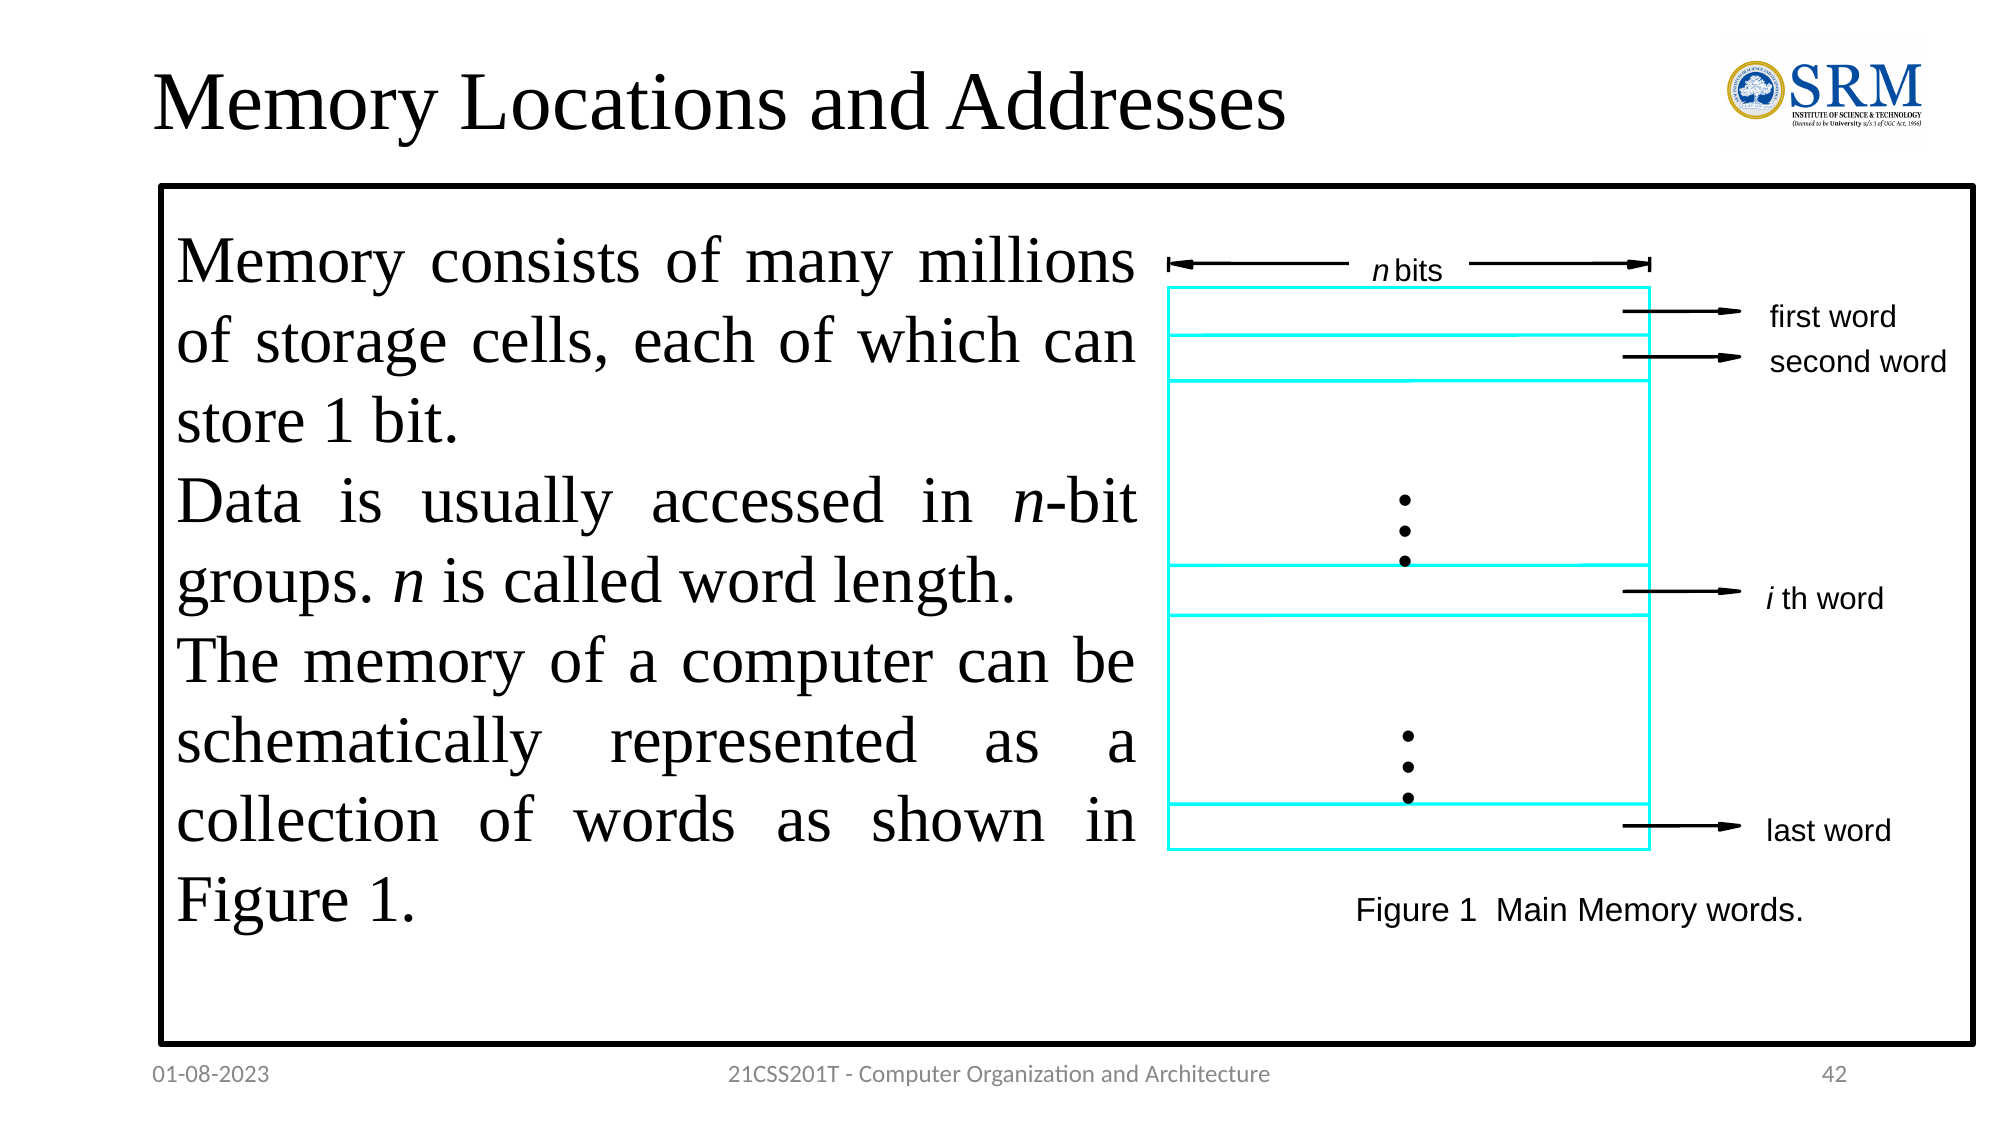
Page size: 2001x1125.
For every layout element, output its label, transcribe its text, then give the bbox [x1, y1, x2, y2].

slide_number ‹#› [1412, 1042, 1863, 1103]
title Memory Locations and Addresses [137, 50, 1863, 156]
list [161, 186, 1973, 1045]
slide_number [137, 1042, 588, 1103]
picture [1723, 37, 1926, 151]
text_box Memory consists of many millions of storage cells, each of which can store 1 bit. Data is usually accessed in n-bit groups. n is called word length. The memory of a computer can be schematically represented as a collection of words as shown in Figure 1. [161, 208, 1154, 951]
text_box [1168, 250, 1950, 930]
footer 21CSS201T - Computer Organization and Architecture [662, 1042, 1338, 1103]
